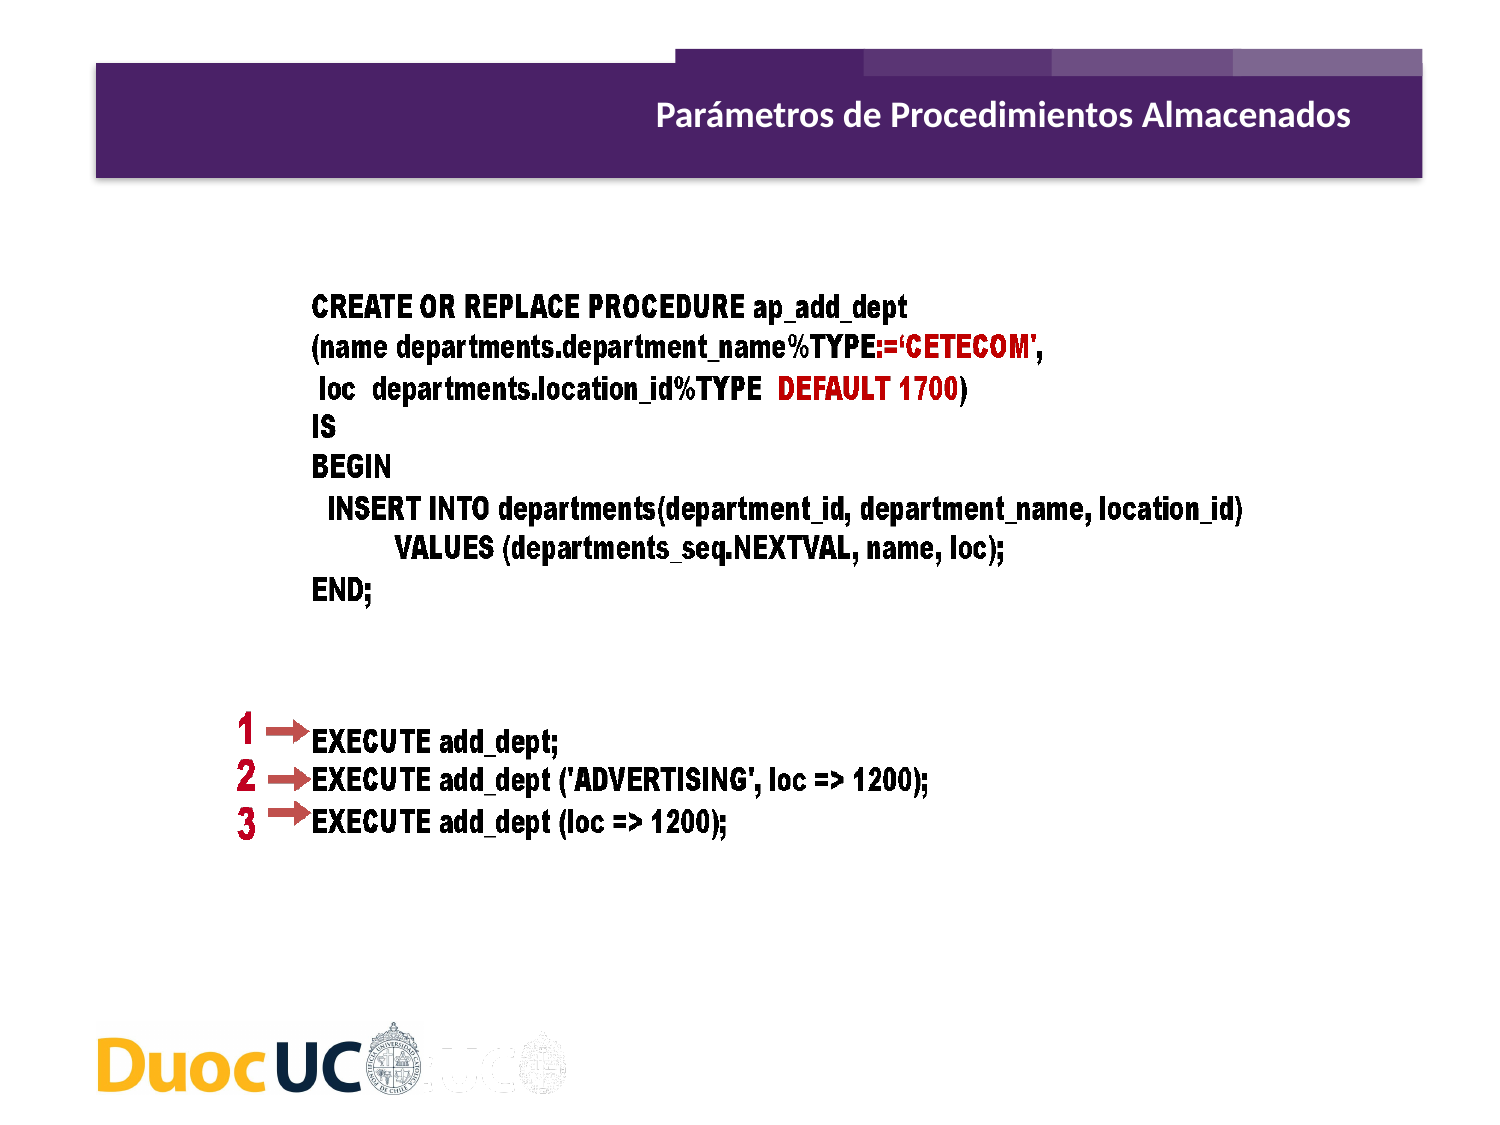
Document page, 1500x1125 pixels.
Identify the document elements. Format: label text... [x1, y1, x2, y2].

text_box Parámetros de Procedimientos Almacenados [640, 82, 1418, 143]
picture [217, 240, 1353, 885]
picture [96, 1021, 566, 1095]
